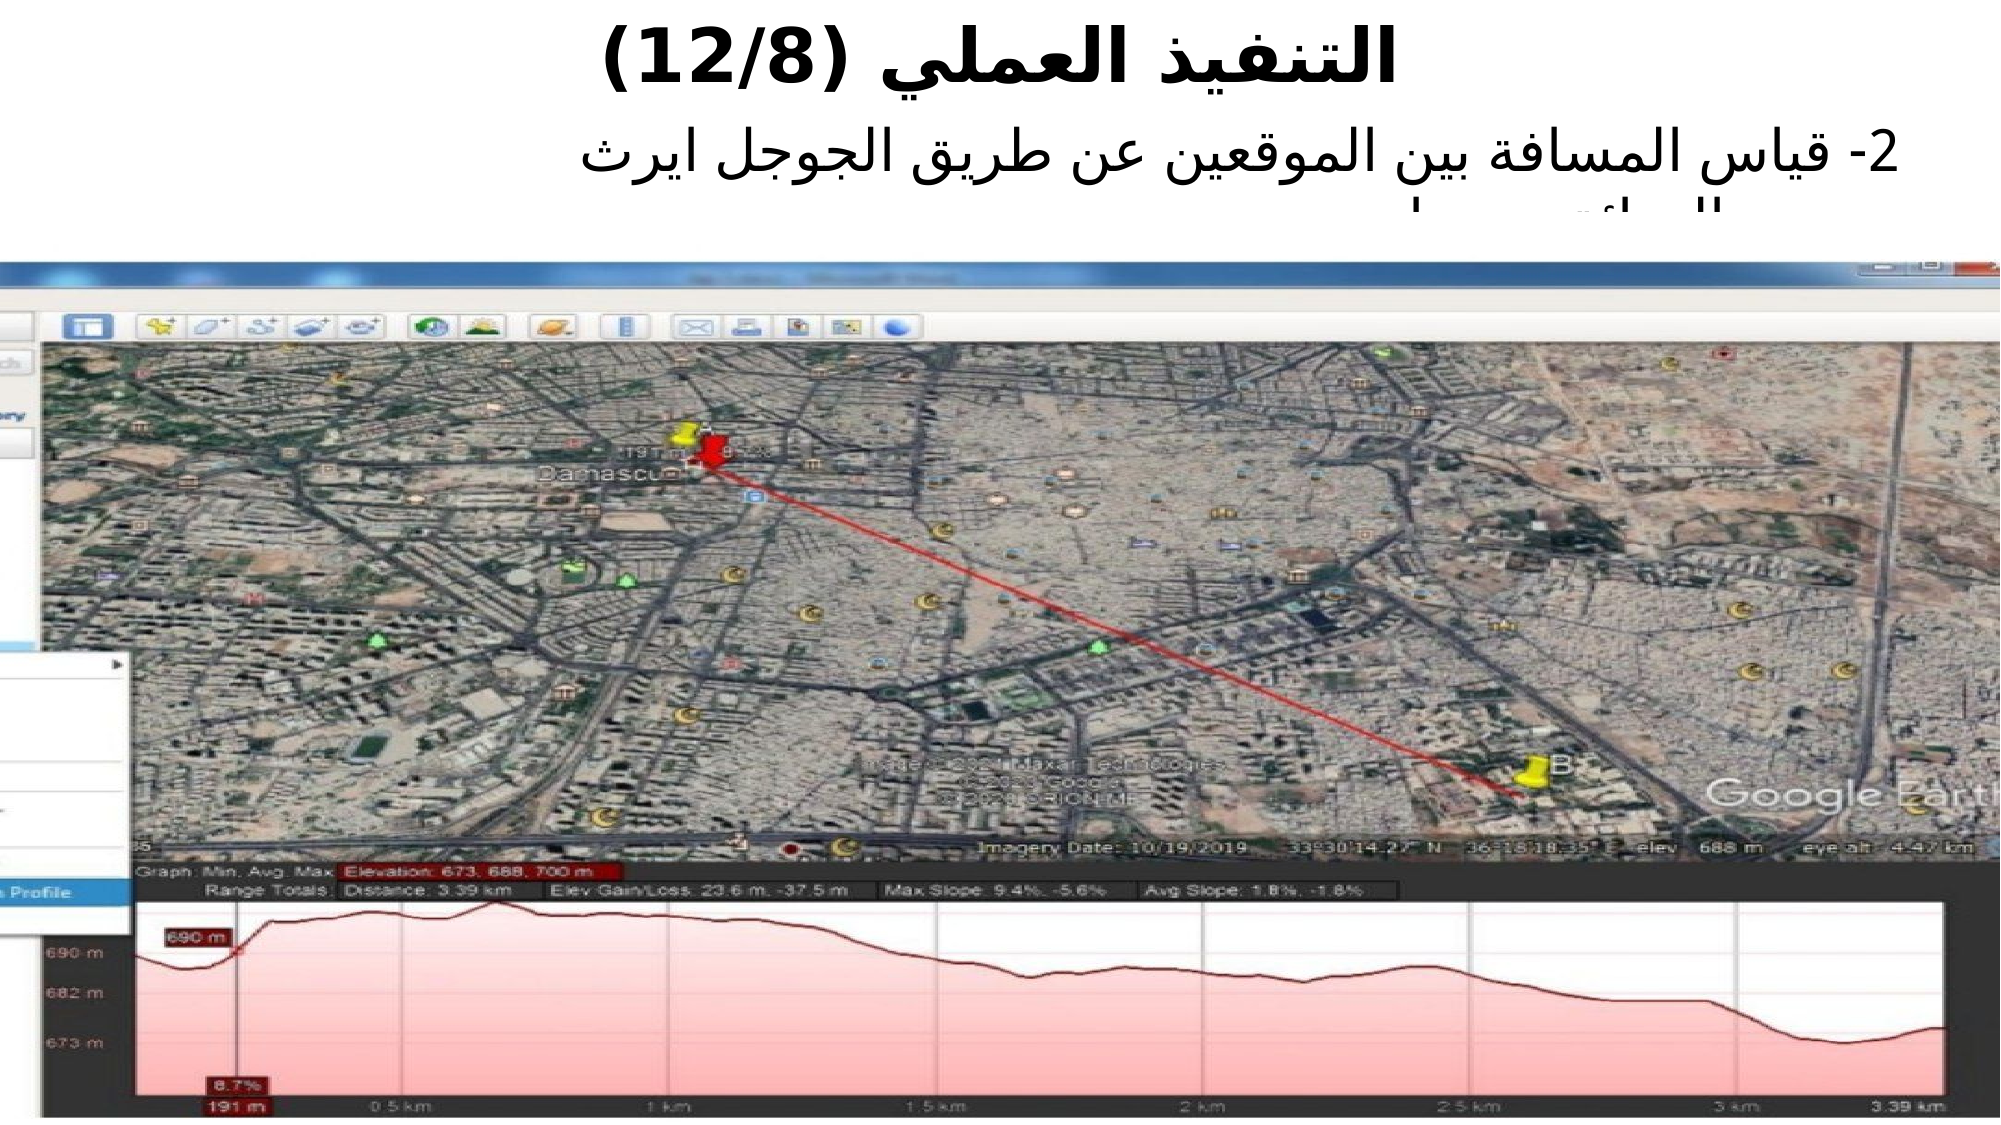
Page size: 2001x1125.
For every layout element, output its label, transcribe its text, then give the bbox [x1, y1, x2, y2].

picture [0, 212, 2000, 1125]
text_box التنفيذ العملي (12/8) [398, 0, 1602, 105]
text_box 2- قياس المسافة بين الموقعين عن طريق الجوجل ايرث وتحديد العوائق بينهما [422, 105, 2000, 212]
